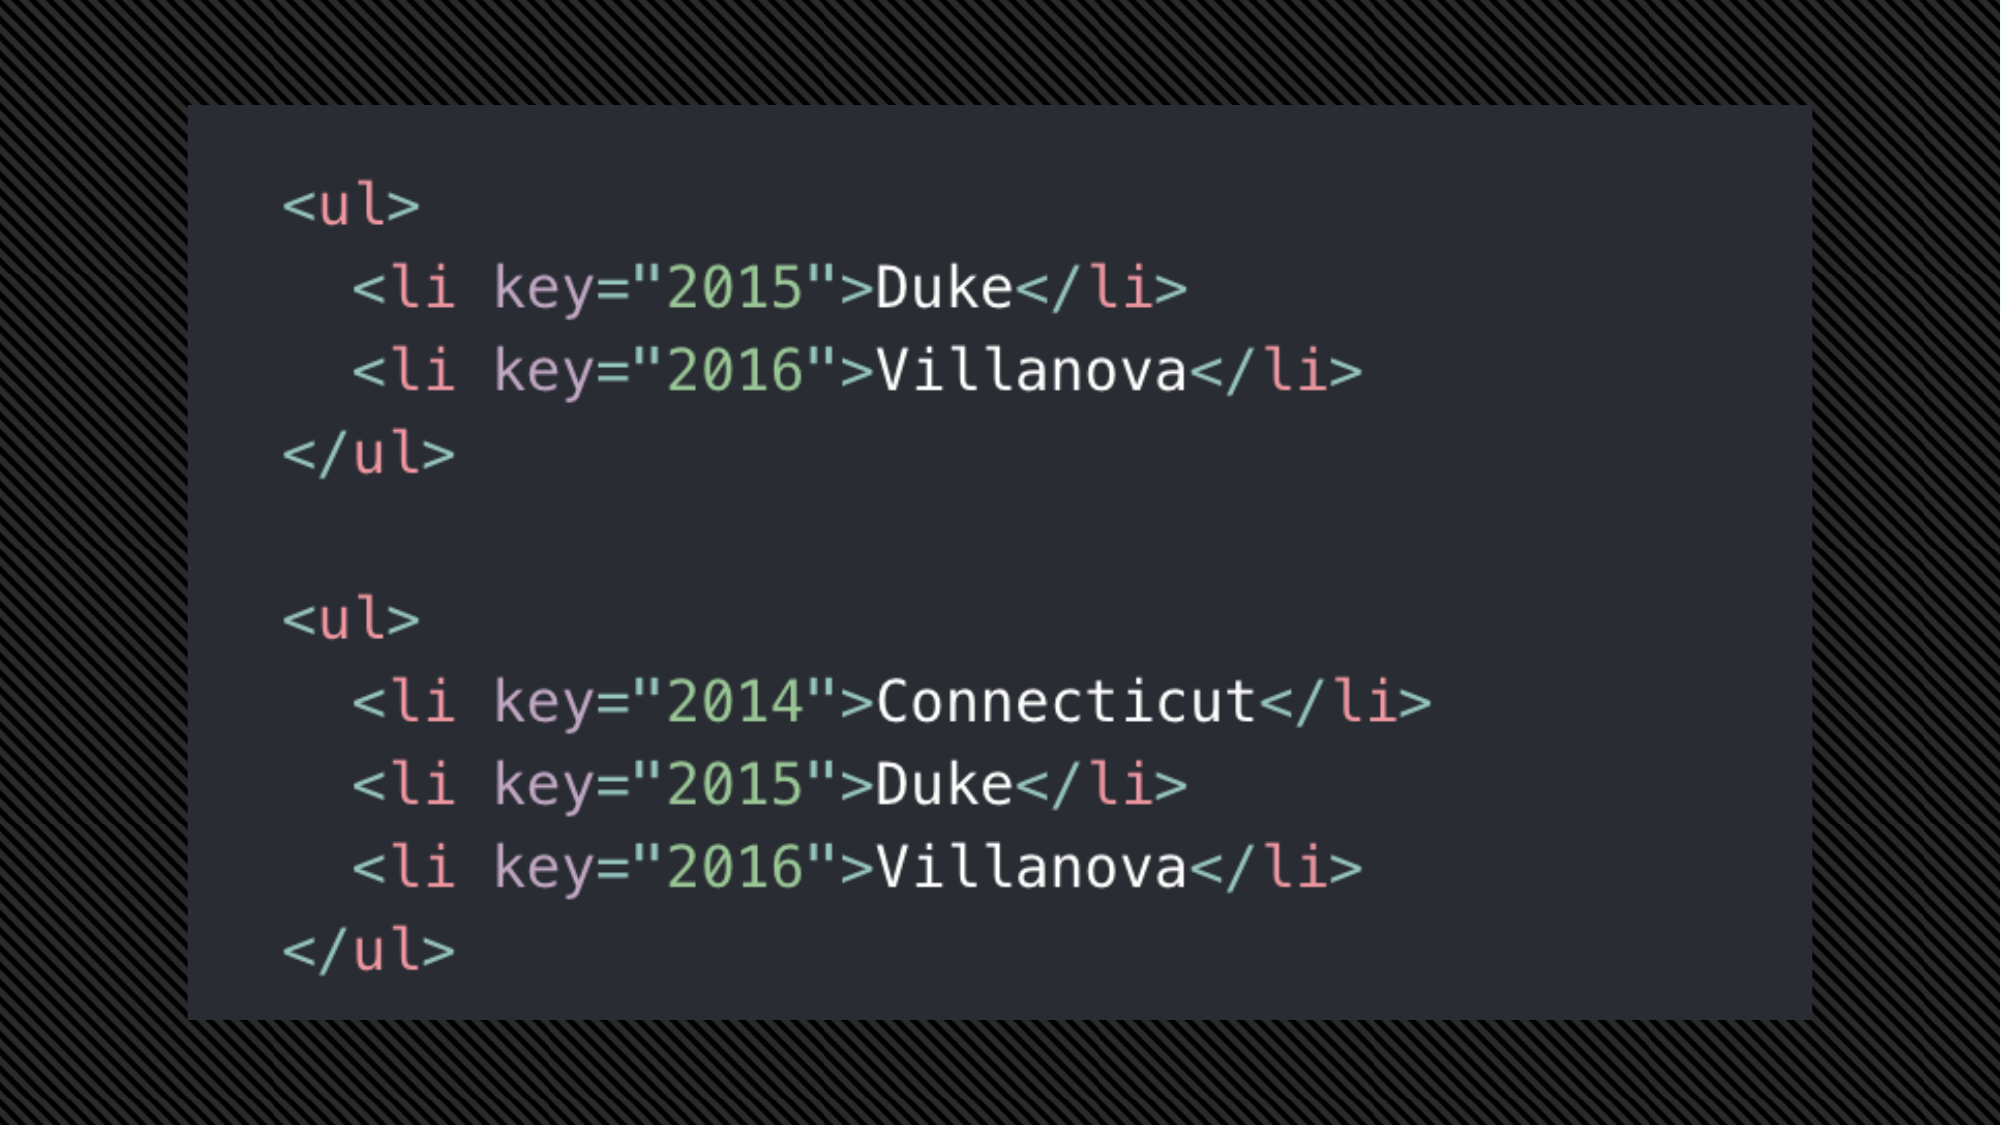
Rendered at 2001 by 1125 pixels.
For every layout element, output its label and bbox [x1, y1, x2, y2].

text_box [0, 0, 2000, 1125]
picture [187, 105, 1813, 1020]
